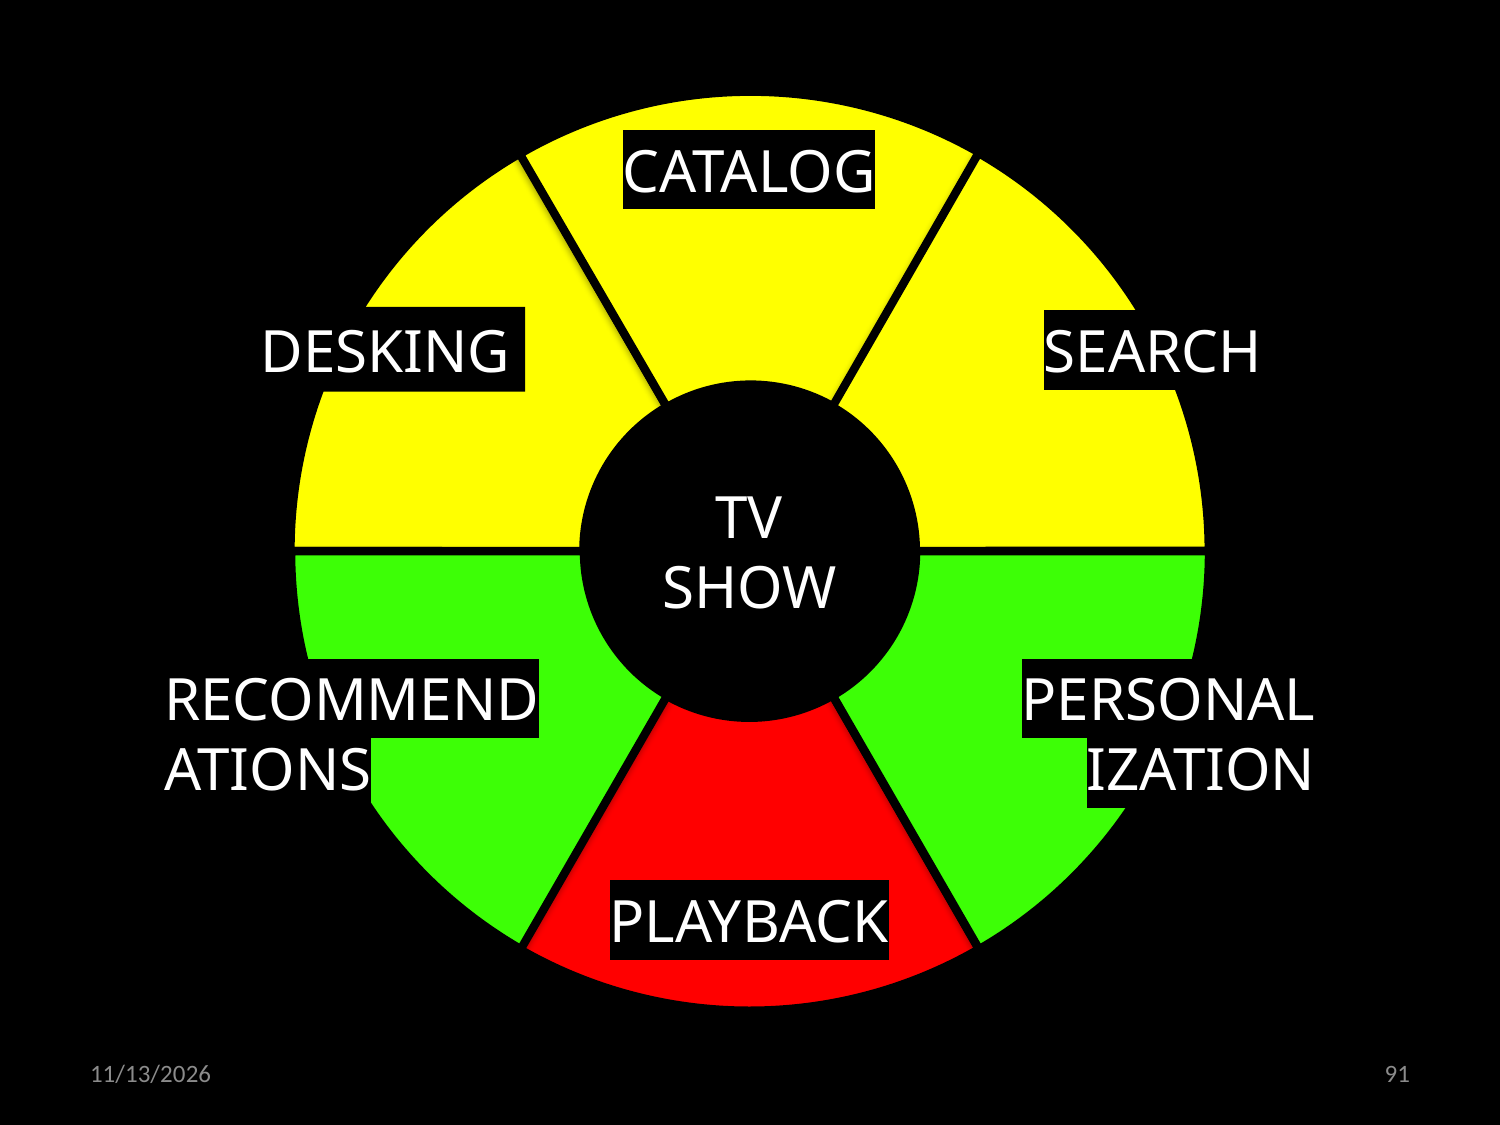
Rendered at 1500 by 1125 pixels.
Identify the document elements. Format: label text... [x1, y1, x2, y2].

text_box TV SHOW [647, 472, 852, 628]
text_box CATALOG [607, 126, 891, 212]
text_box PLAYBACK [594, 876, 904, 962]
text_box [832, 550, 1210, 950]
slide_number 91 [1074, 1042, 1425, 1103]
text_box PERSONAL IZATION [1006, 655, 1330, 810]
text_box [831, 152, 1210, 550]
text_box [519, 90, 980, 408]
text_box RECOMMEND ATIONS [149, 655, 554, 810]
text_box [290, 550, 668, 950]
text_box [524, 696, 974, 1012]
text_box SEARCH [1029, 306, 1277, 392]
text_box DESKING [246, 306, 526, 392]
text_box [289, 154, 662, 550]
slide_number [75, 1042, 425, 1103]
